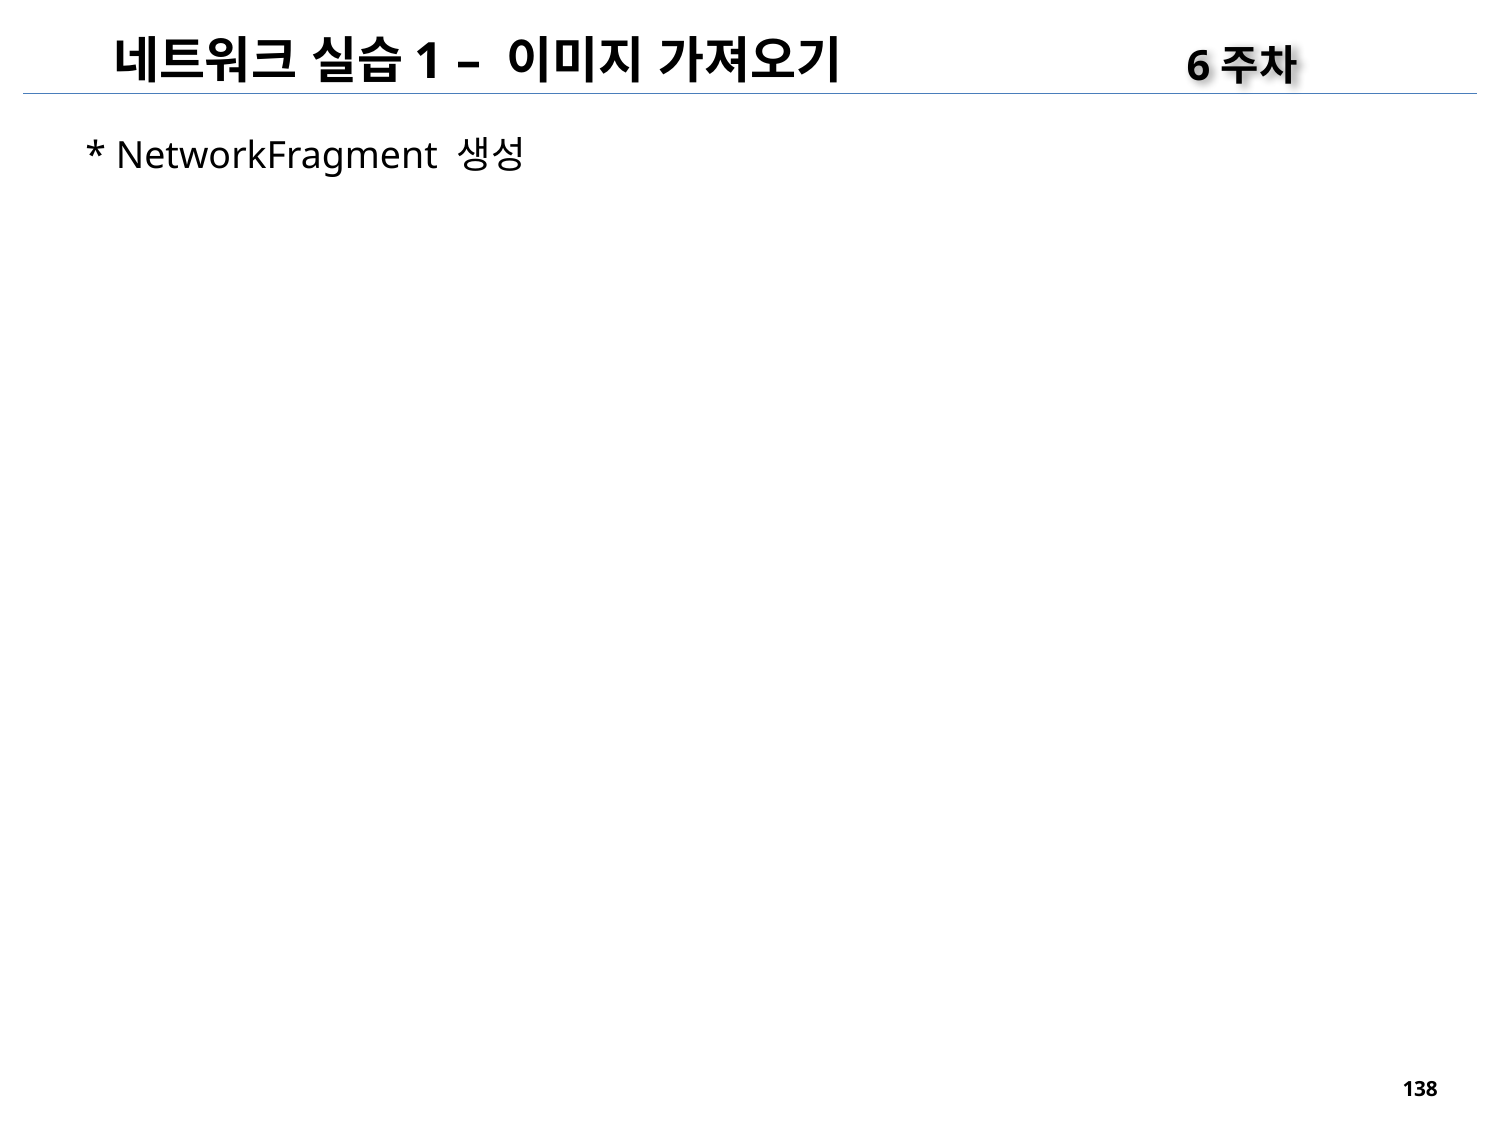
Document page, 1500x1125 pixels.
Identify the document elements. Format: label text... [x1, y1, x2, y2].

text_box * NetworkFragment 생성 [70, 123, 541, 184]
text_box 네트워크 실습1 – 이미지 가져오기 [98, 20, 858, 96]
text_box 6주차 [1171, 30, 1313, 96]
